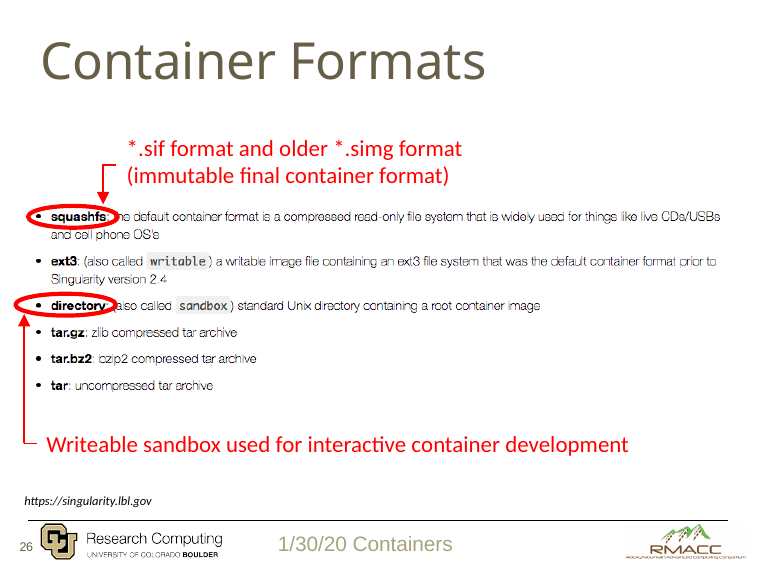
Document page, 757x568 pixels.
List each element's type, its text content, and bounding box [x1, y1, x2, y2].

text_box https://singularity.lbl.gov [9, 485, 223, 516]
picture [0, 208, 757, 399]
text_box *.sif format and older *.simg format (immutable final container format) [111, 125, 484, 196]
text_box [40, 203, 97, 207]
slide_number 26 [15, 539, 35, 562]
text_box Writeable sandbox used for interactive container development [31, 421, 645, 464]
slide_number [275, 530, 474, 556]
title Container Formats [40, 28, 654, 90]
picture [622, 524, 748, 563]
picture [40, 523, 222, 560]
